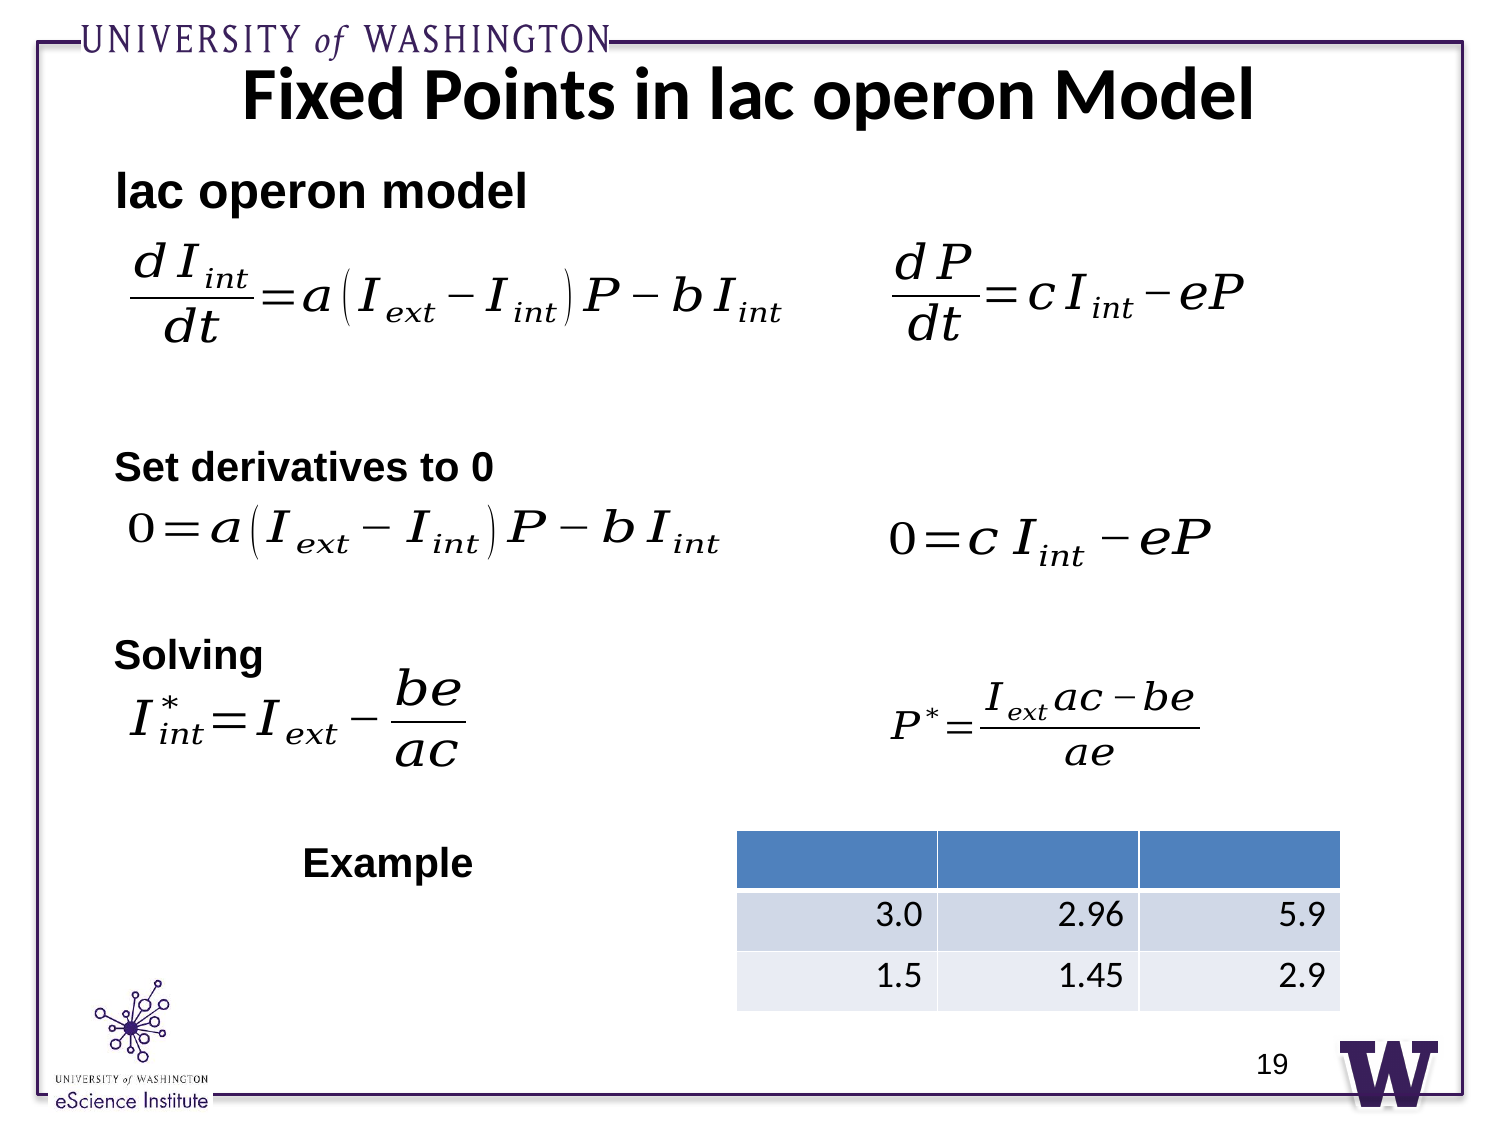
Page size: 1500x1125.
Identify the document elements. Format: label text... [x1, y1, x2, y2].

picture [48, 978, 213, 1113]
picture [1340, 1041, 1438, 1093]
text_box lac operon model [100, 150, 544, 226]
picture [1340, 1096, 1438, 1107]
text_box Solving [98, 620, 280, 686]
title Fixed Points in lac operon Model [75, 37, 1425, 175]
text_box Set derivatives to 0 [99, 432, 510, 497]
slide_number 19 [1241, 1037, 1325, 1098]
picture [81, 24, 609, 37]
